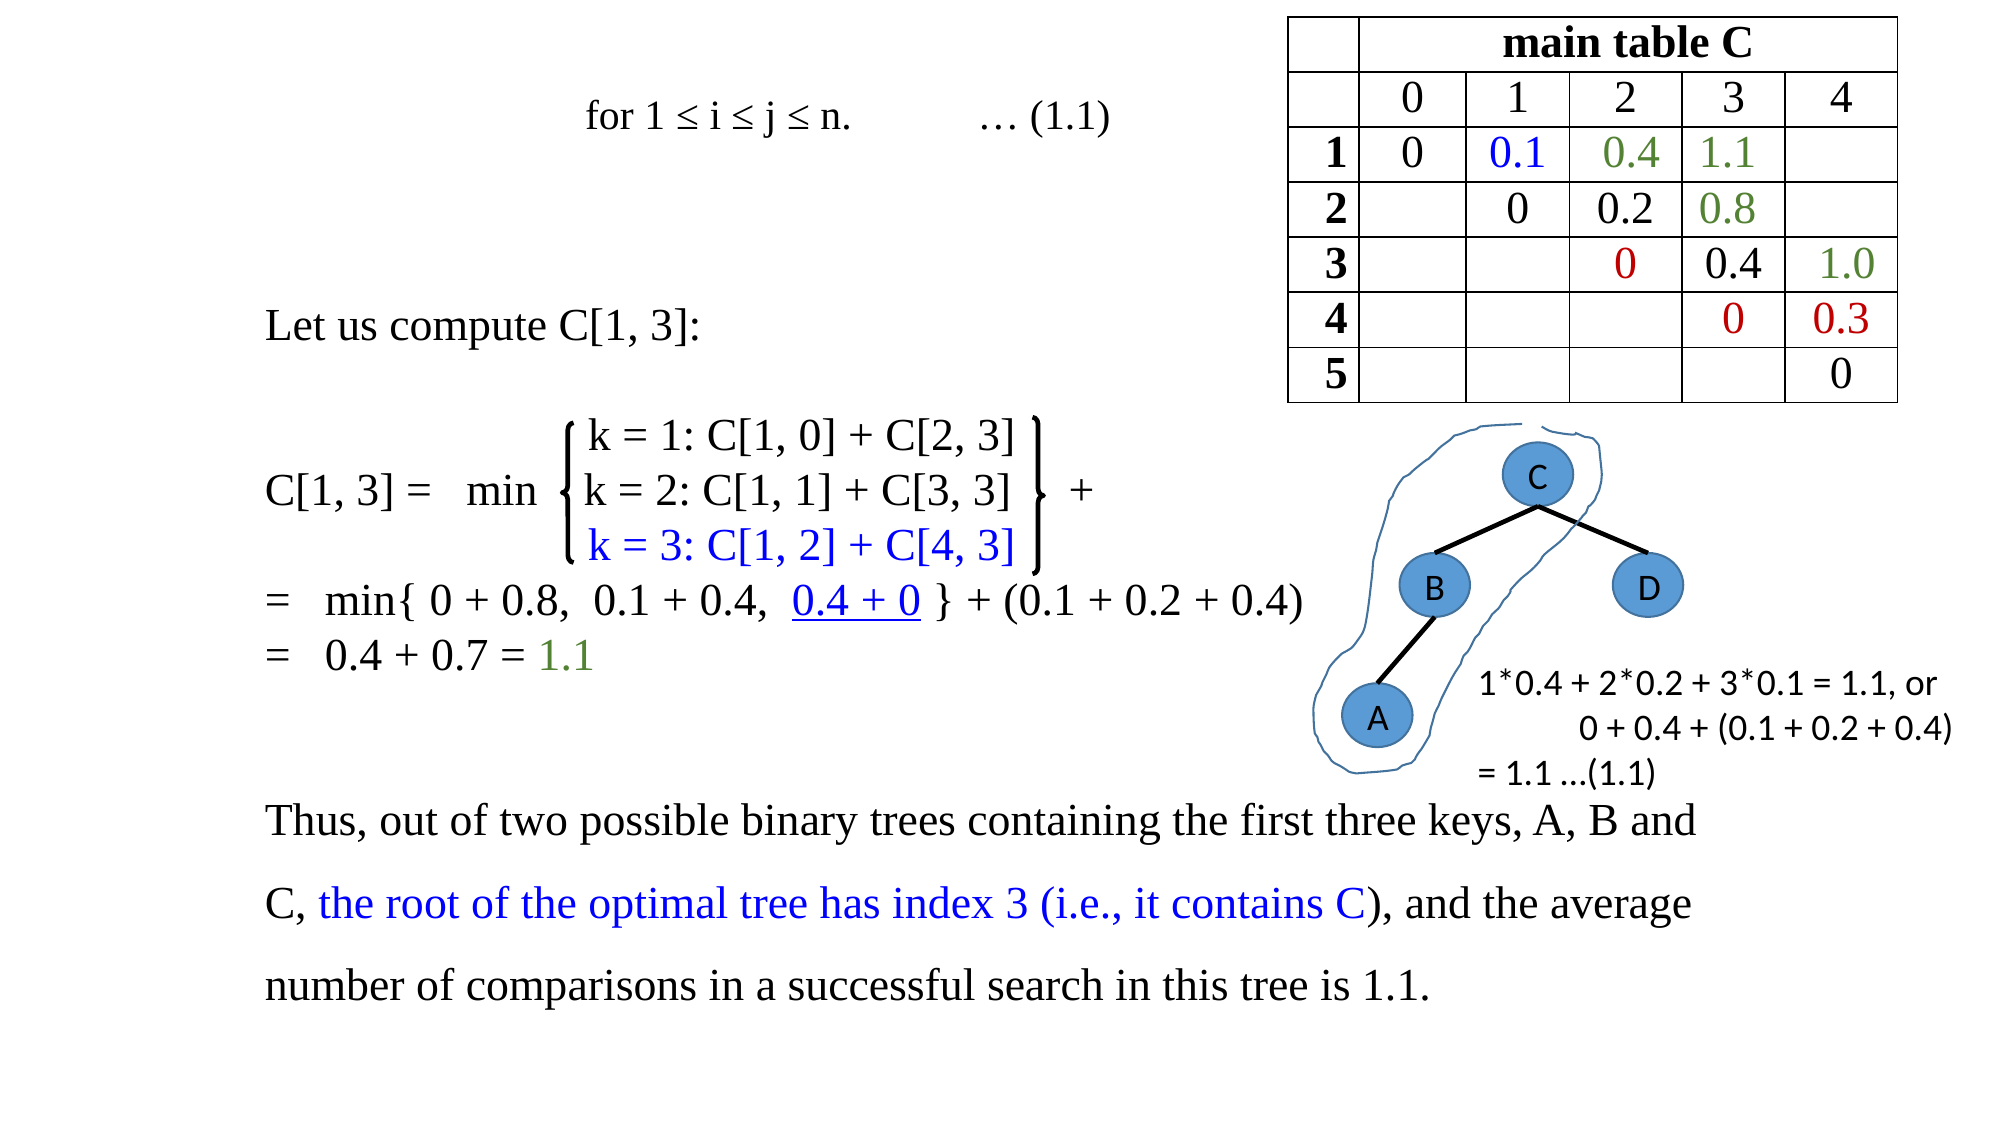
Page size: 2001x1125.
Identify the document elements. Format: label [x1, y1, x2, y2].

table_cell [1360, 183, 1465, 236]
table_cell [1467, 238, 1569, 291]
table_cell [1289, 73, 1358, 126]
table_cell [1570, 73, 1681, 126]
table_cell [1289, 348, 1358, 402]
table_cell [1360, 73, 1465, 126]
table_cell [1786, 238, 1897, 291]
table_cell [1683, 73, 1784, 126]
text_box [1032, 417, 1044, 574]
table_cell [1289, 183, 1358, 236]
table_cell [1786, 73, 1897, 126]
table_cell [1683, 183, 1784, 236]
table_cell [1570, 183, 1681, 236]
table_cell [1683, 238, 1784, 291]
table_cell [1360, 348, 1465, 402]
table_cell [1467, 183, 1569, 236]
table_cell [1786, 348, 1897, 402]
table_cell [1467, 293, 1569, 347]
text_box [562, 422, 574, 563]
table_header [1360, 18, 1897, 71]
table_cell [1289, 293, 1358, 347]
table_cell [1467, 73, 1569, 126]
table_cell [1289, 128, 1358, 181]
table_cell [1360, 238, 1465, 291]
table_cell [1570, 293, 1681, 347]
table_cell [1683, 128, 1784, 181]
table_cell [1467, 348, 1569, 402]
table_cell [1786, 293, 1897, 347]
table_cell [1360, 128, 1465, 181]
table_cell [1786, 183, 1897, 236]
table_cell [1683, 348, 1784, 402]
table_cell [1570, 238, 1681, 291]
table_cell [1570, 348, 1681, 402]
table_cell [1570, 128, 1681, 181]
table_cell [1289, 238, 1358, 291]
table_cell [1360, 293, 1465, 347]
table_cell [1683, 293, 1784, 347]
table_cell [1467, 128, 1569, 181]
text_box [1312, 422, 1992, 800]
table_header [1289, 18, 1358, 71]
table_cell [1786, 128, 1897, 181]
